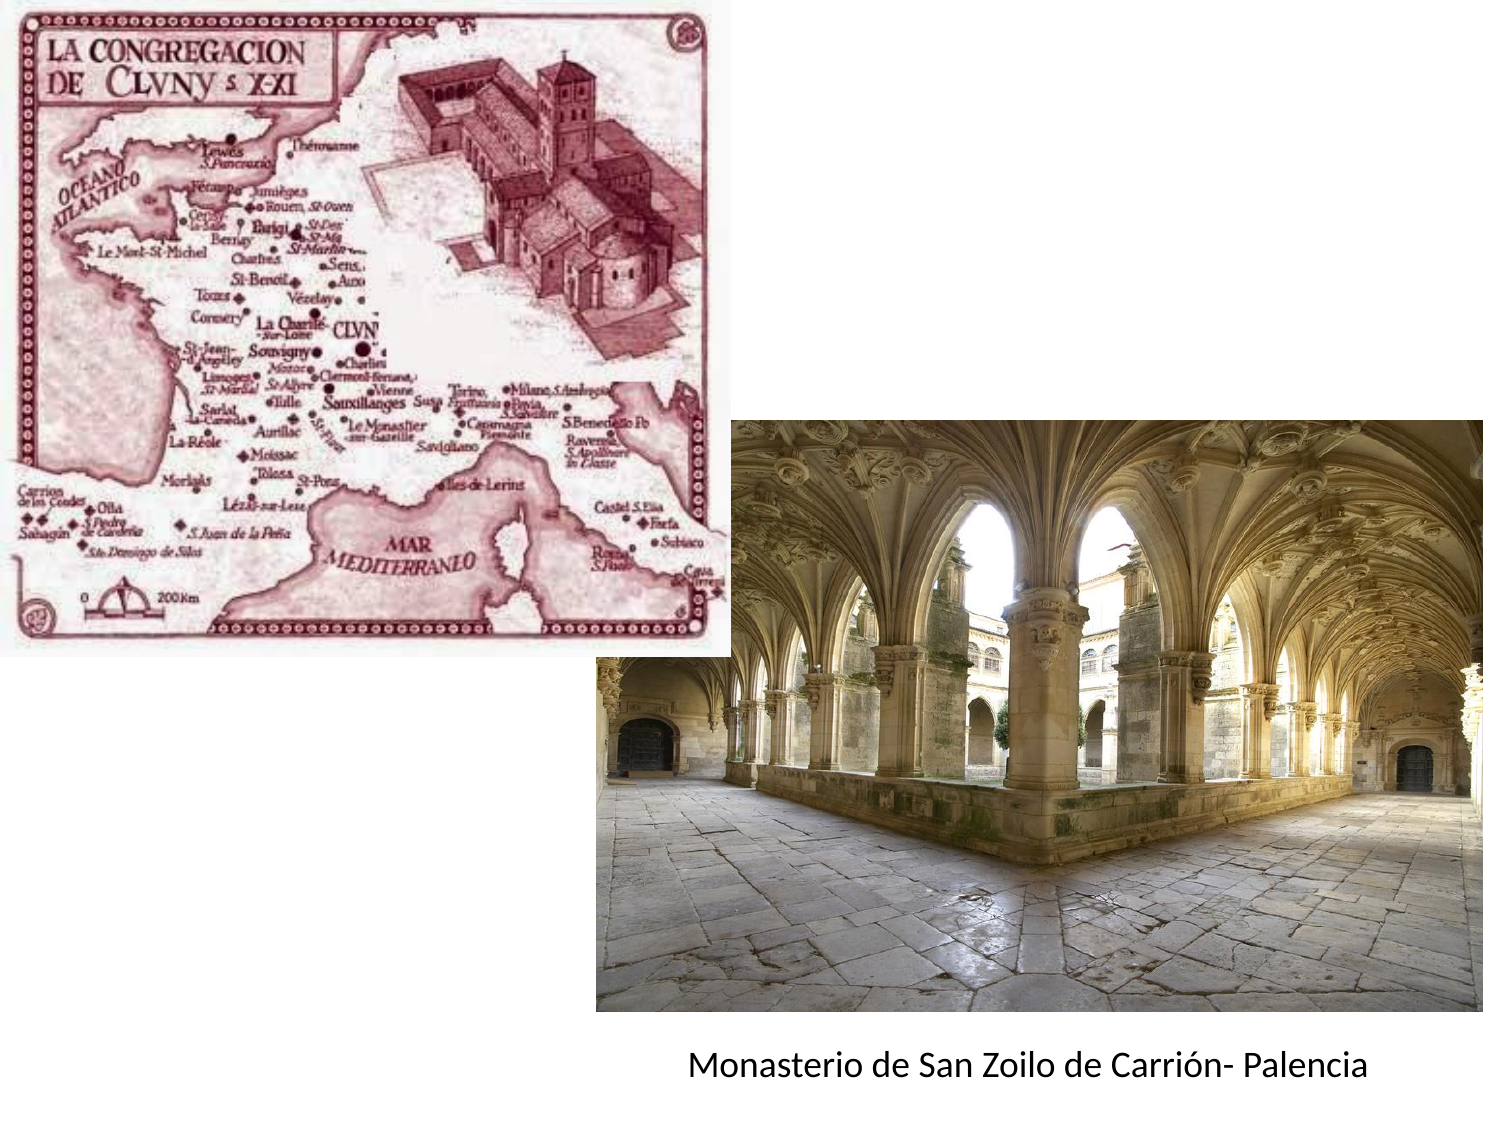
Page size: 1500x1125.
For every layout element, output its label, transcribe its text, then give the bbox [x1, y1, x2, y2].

text_box Monasterio de San Zoilo de Carrión- Palencia [672, 1033, 1477, 1093]
picture [0, 0, 1484, 1012]
